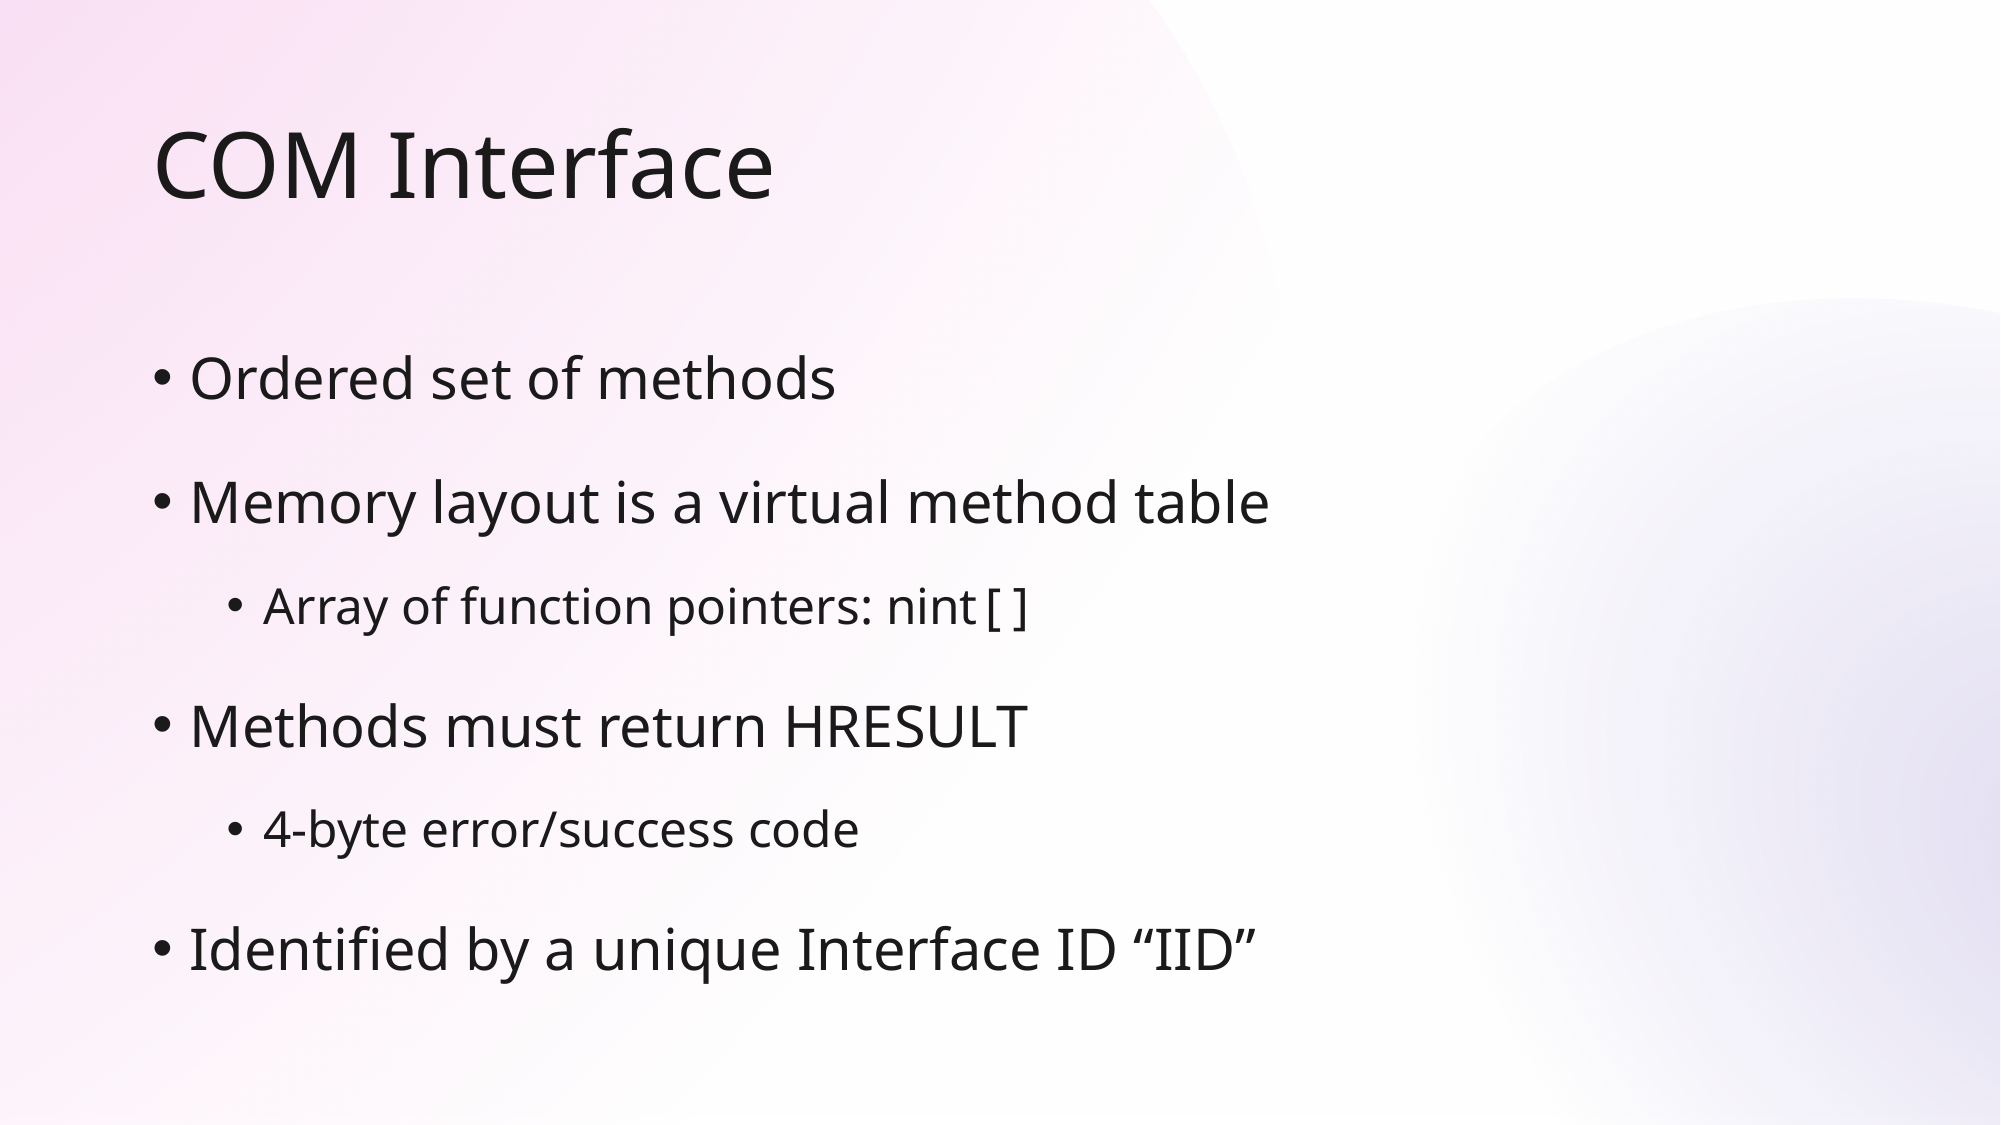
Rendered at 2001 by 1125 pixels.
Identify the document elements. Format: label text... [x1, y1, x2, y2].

list Ordered set of methods Memory layout is a virtual method table Array of function pointers: nint[] Methods must return HRESULT 4-byte error/success code Identified by a unique Interface ID “IID” [137, 299, 1863, 993]
picture [0, 0, 2001, 1125]
title COM Interface [137, 59, 1863, 278]
